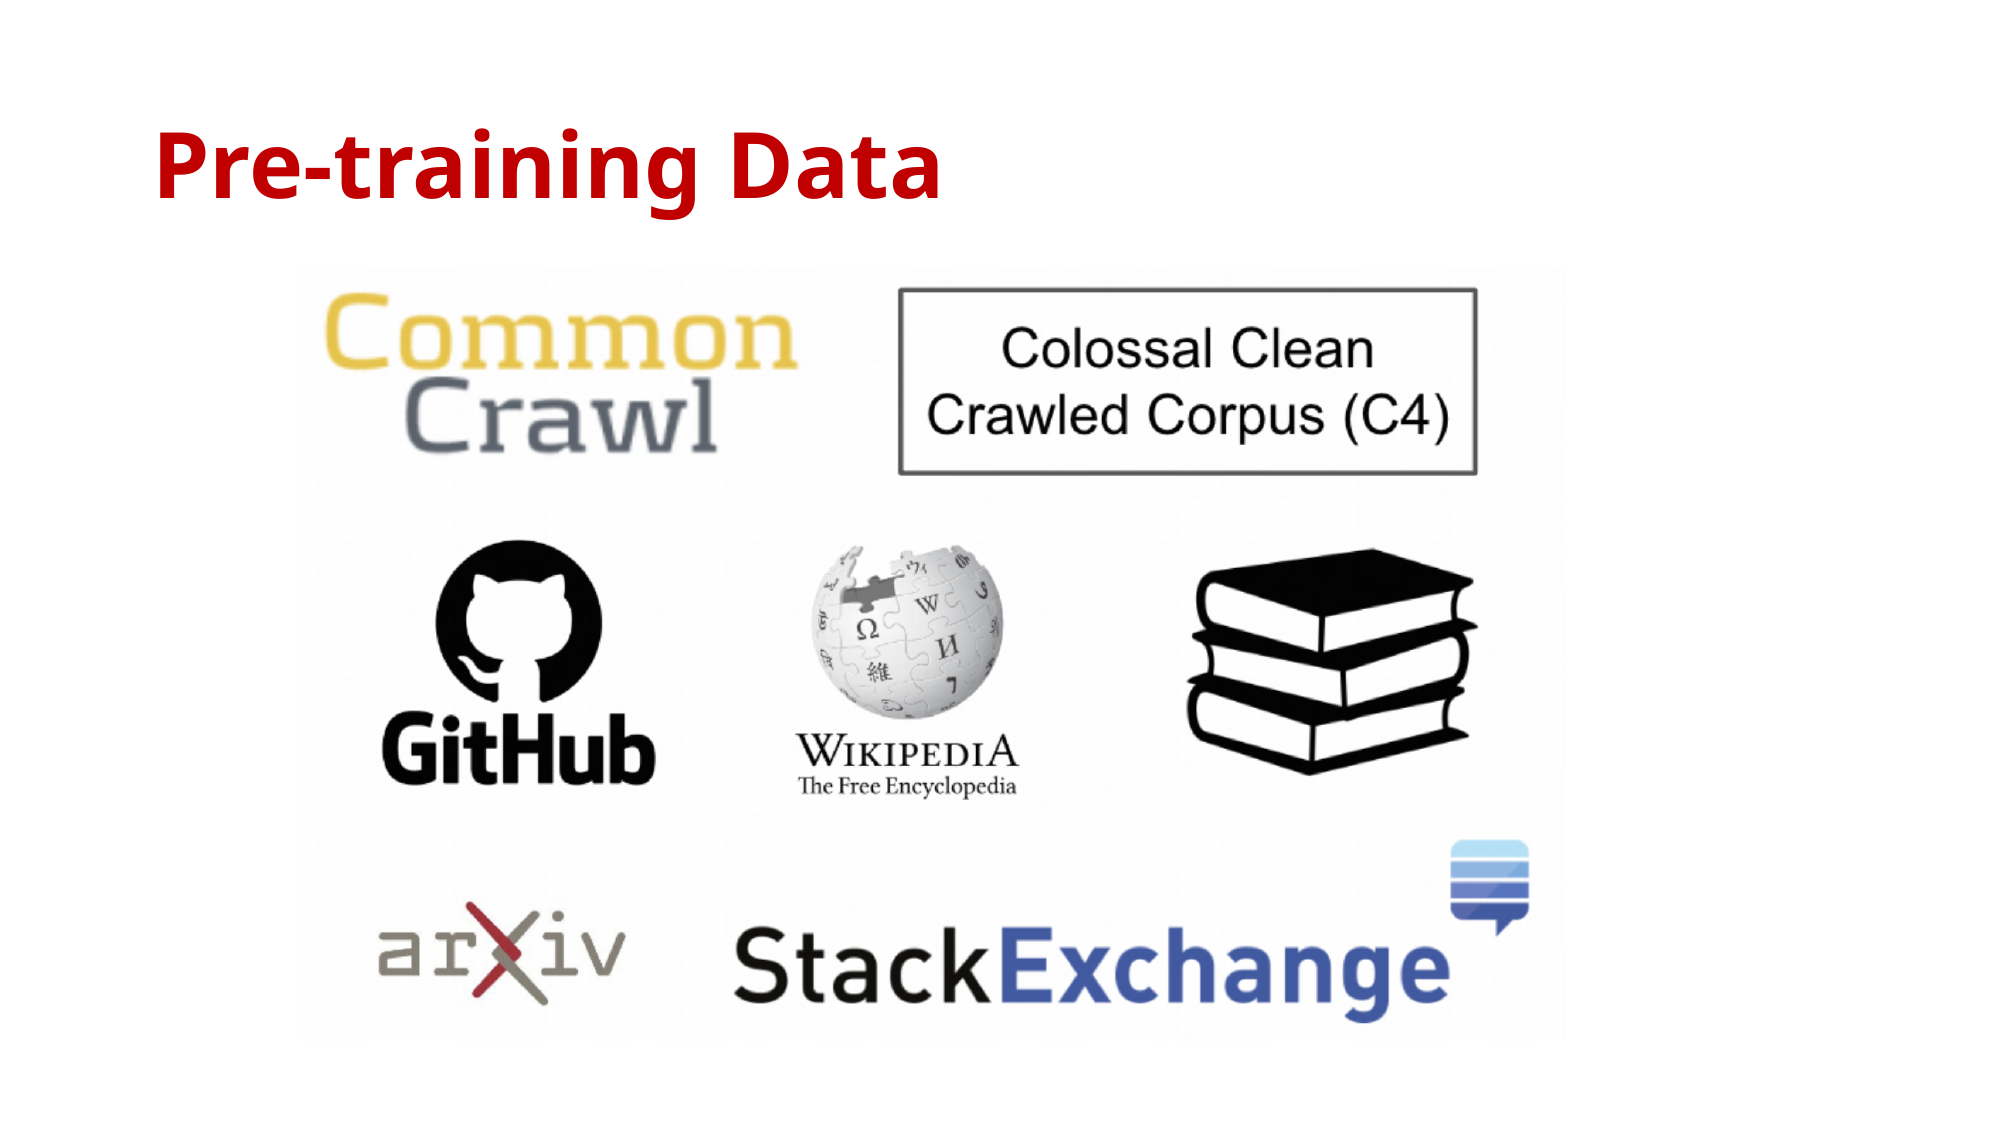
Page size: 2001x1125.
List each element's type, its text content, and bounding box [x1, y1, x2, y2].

title Pre-training Data [137, 59, 1863, 278]
picture [290, 254, 1566, 1041]
